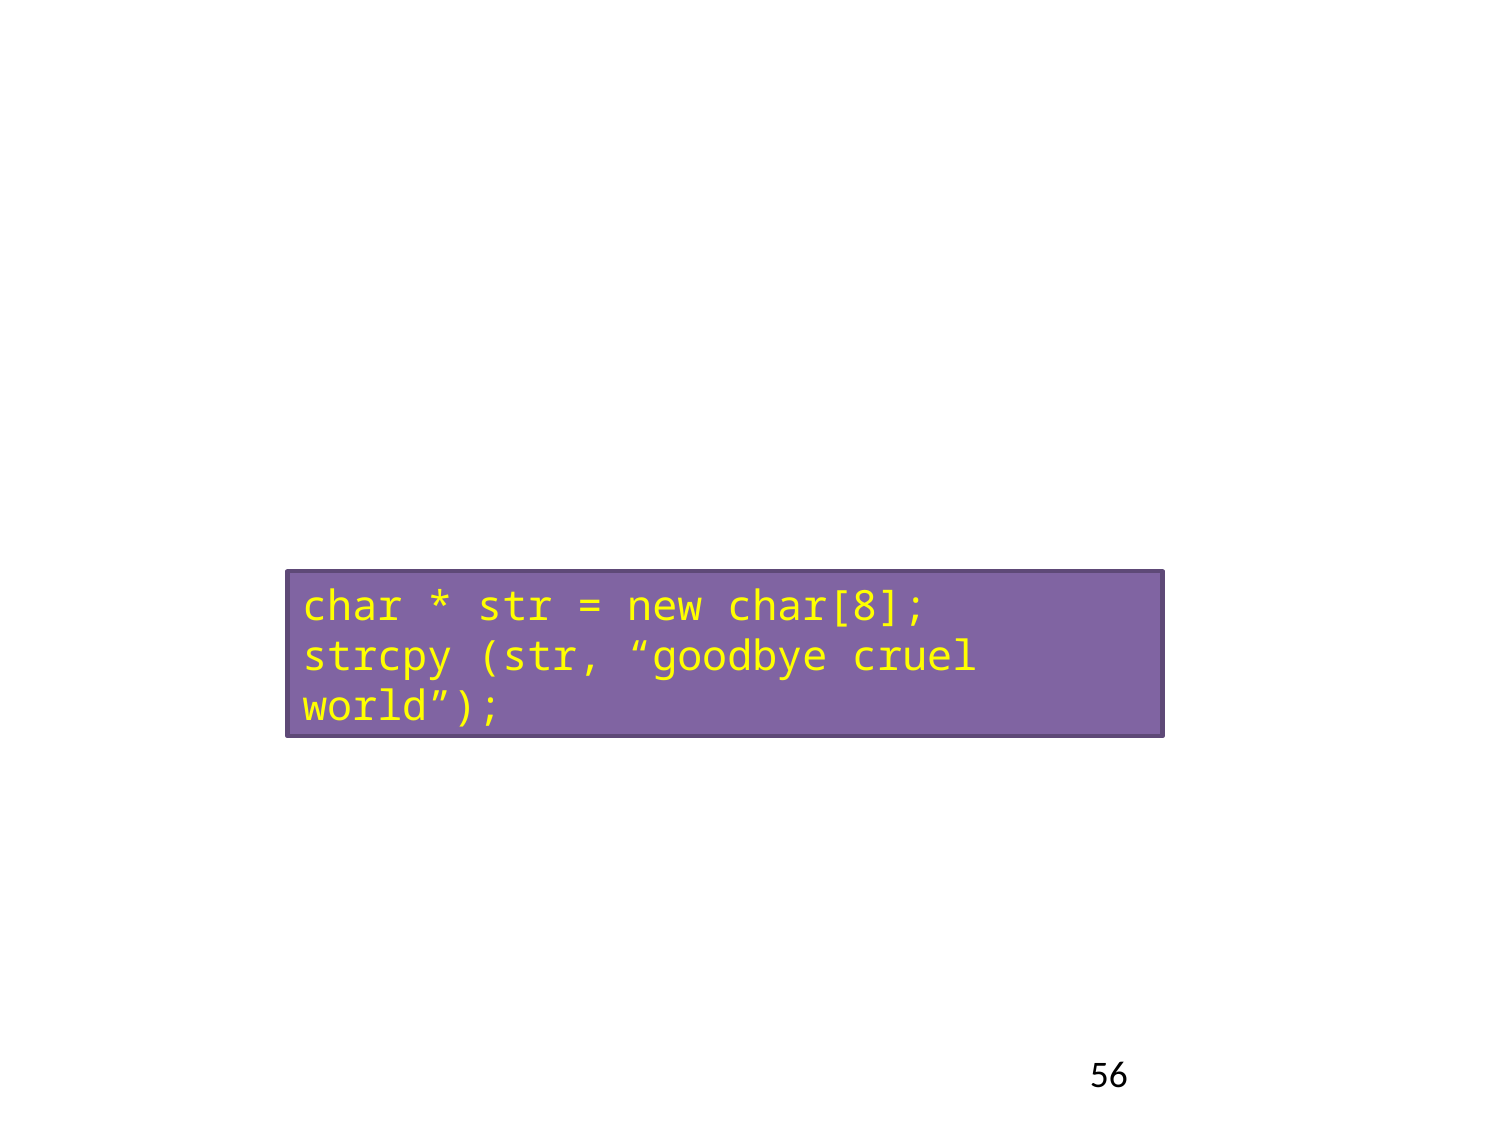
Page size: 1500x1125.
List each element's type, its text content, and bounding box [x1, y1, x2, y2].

text_box char * str = new char[8]; strcpy (str, “goodbye cruel world”); [285, 569, 1165, 738]
slide_number 56 [1074, 1042, 1425, 1103]
